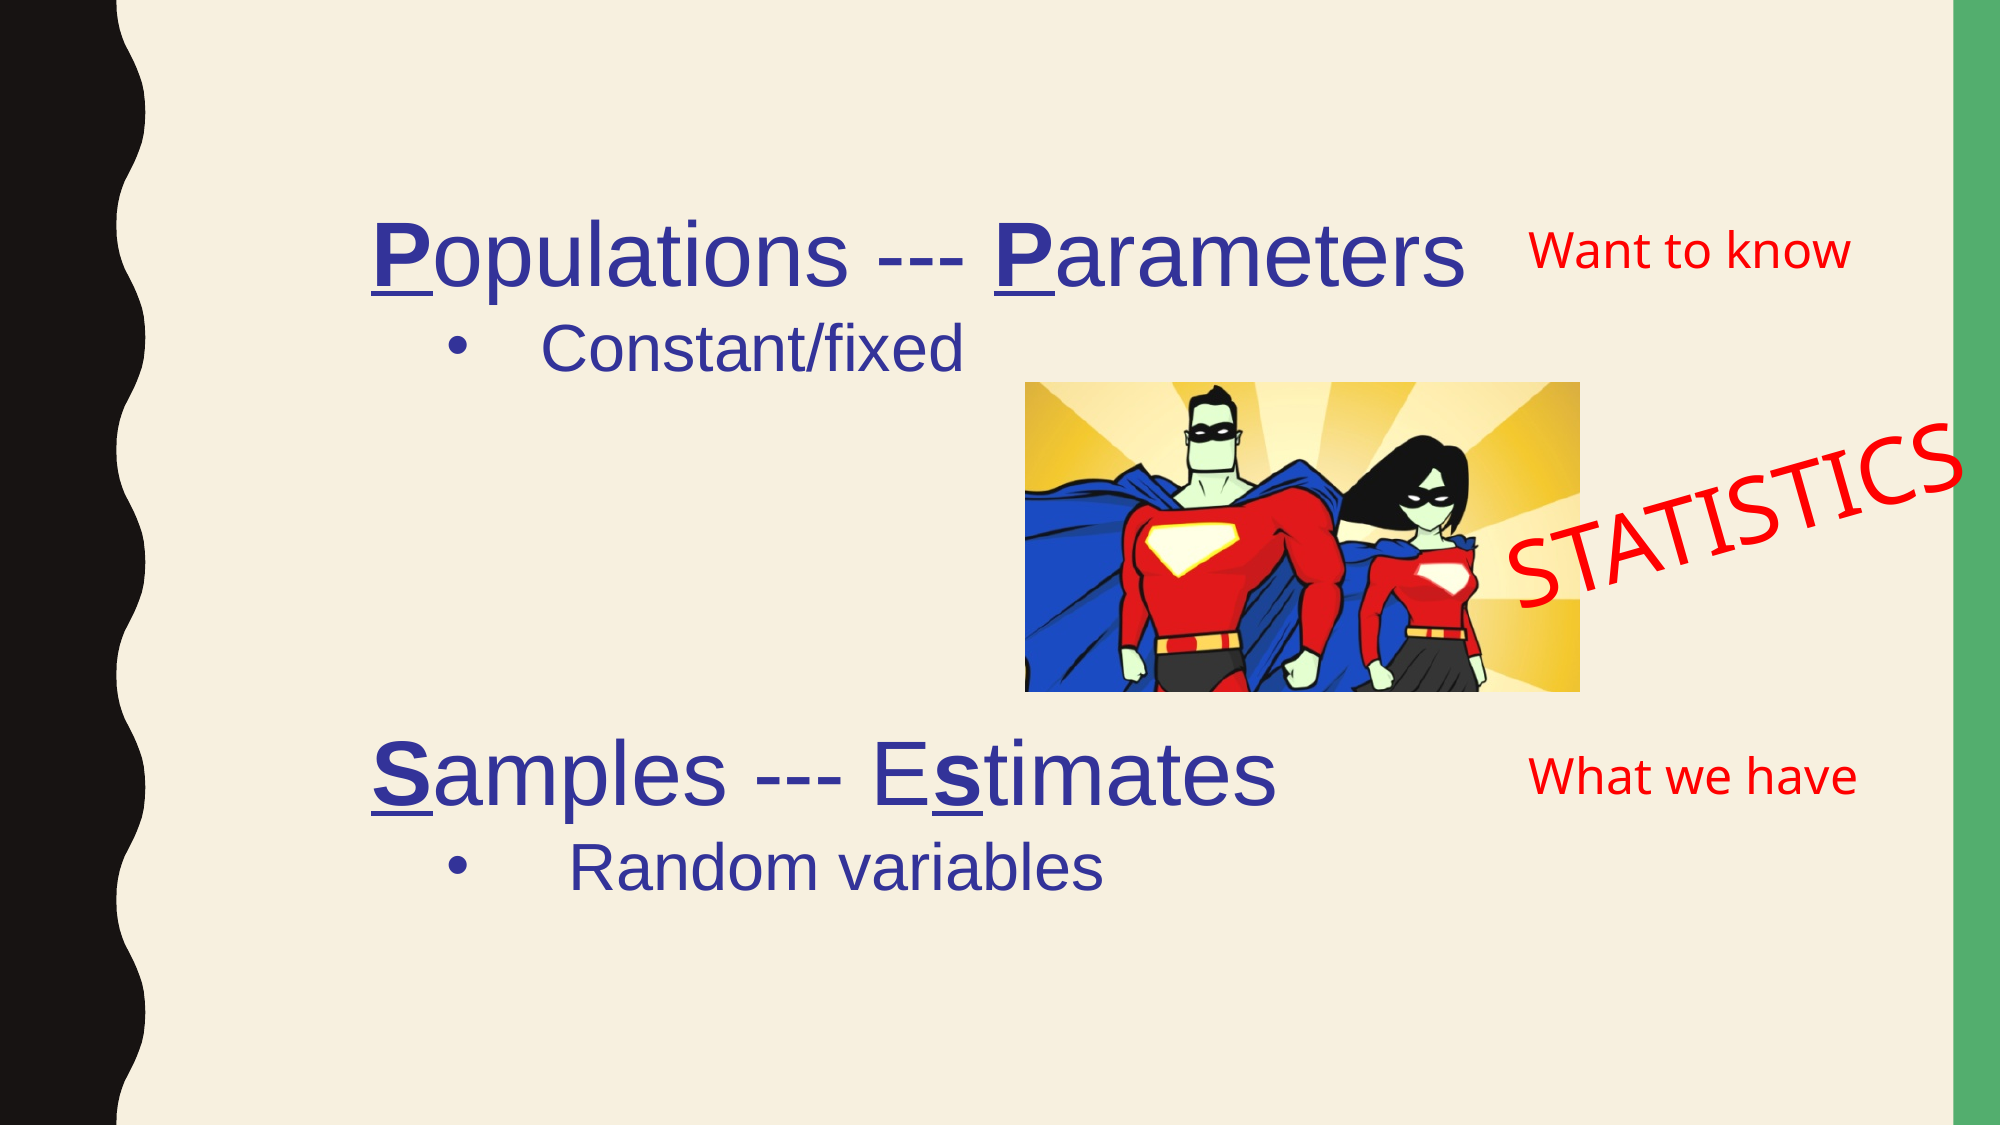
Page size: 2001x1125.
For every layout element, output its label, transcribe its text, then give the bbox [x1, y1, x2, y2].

text_box STATISTICS [1580, 378, 2000, 621]
text_box Want to know [1514, 211, 1971, 286]
text_box Populations --- Parameters Constant/fixed Samples --- Estimates Random variables [356, 187, 1632, 734]
picture [1025, 382, 1580, 692]
text_box What we have [1514, 737, 1971, 812]
